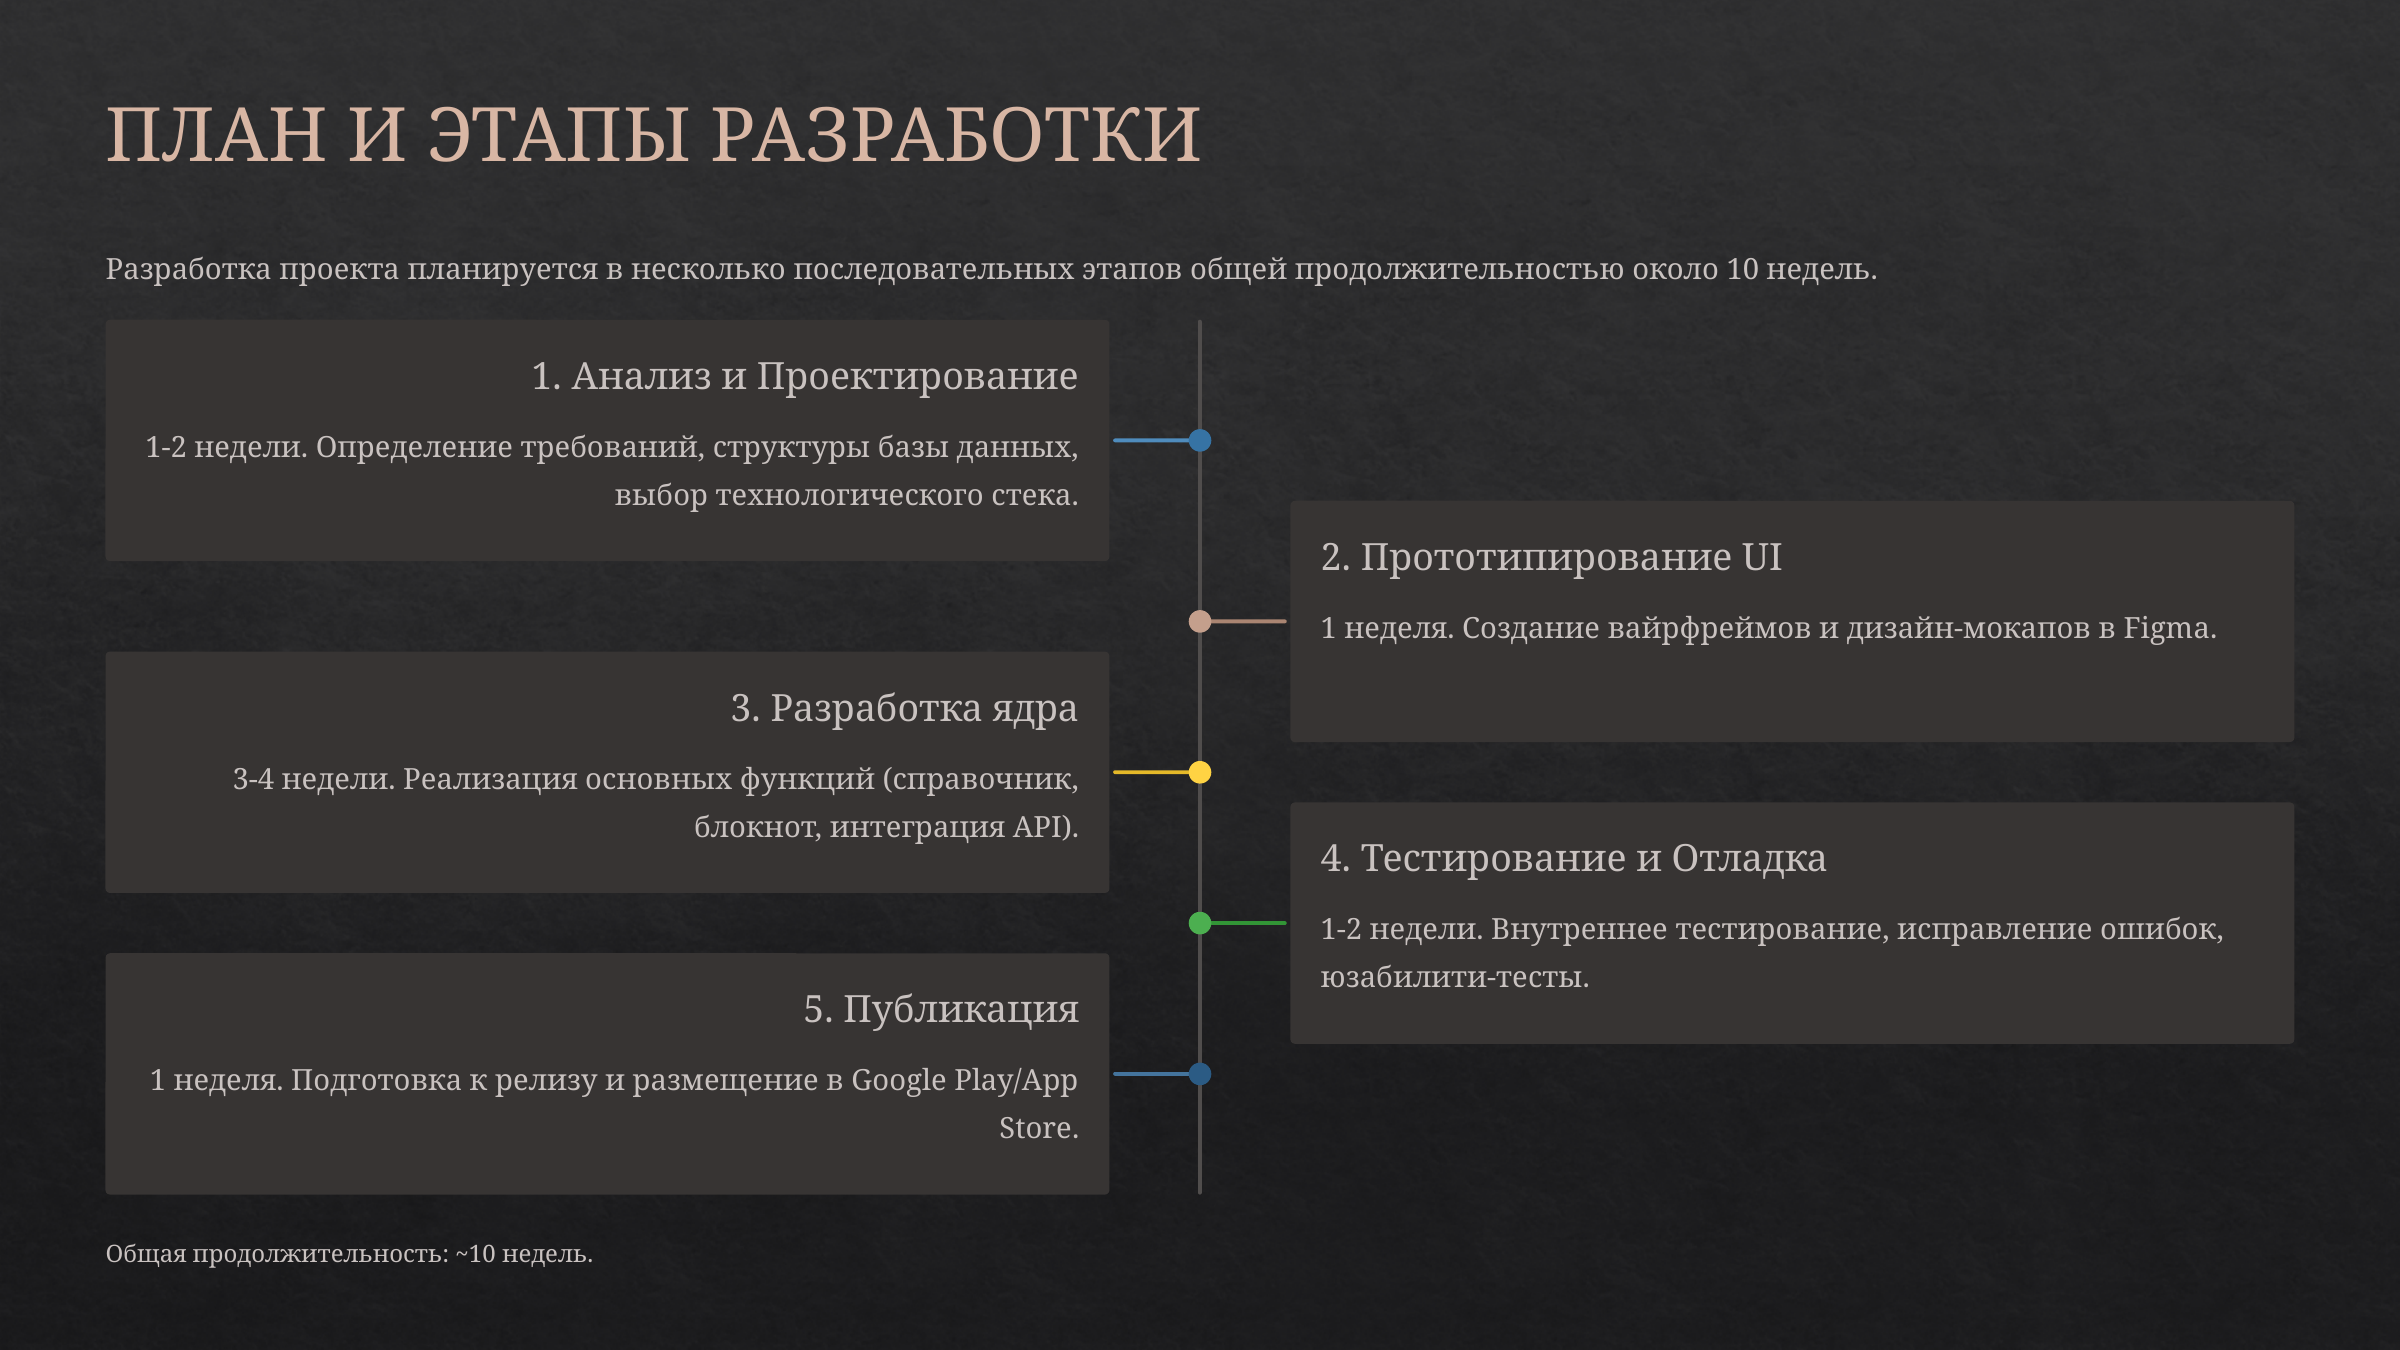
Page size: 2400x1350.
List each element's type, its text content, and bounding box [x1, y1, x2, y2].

text_box 1-2 недели. Внутреннее тестирование, исправление ошибок, юзабилити-тесты. [1320, 897, 2265, 995]
text_box 5. Публикация [702, 983, 1080, 1031]
text_box [1188, 911, 1212, 935]
text_box [1198, 633, 1202, 761]
text_box Общая продолжительность: ~10 недель. [105, 1228, 2295, 1268]
text_box [105, 651, 1110, 893]
text_box [105, 319, 1110, 562]
text_box [1290, 500, 2295, 743]
text_box 1. Анализ и Проектирование [556, 349, 1080, 397]
text_box 4. Тестирование и Отладка [1320, 832, 1814, 880]
text_box Разработка проекта планируется в несколько последовательных этапов общей продолжительностью около 10 недель. [105, 237, 2295, 286]
text_box 1 неделя. Создание вайрфреймов и дизайн-мокапов в Figma. [1320, 596, 2265, 645]
text_box [1188, 760, 1212, 784]
text_box [1198, 935, 1202, 1062]
text_box [1113, 438, 1188, 443]
text_box [1113, 770, 1188, 775]
text_box 3-4 недели. Реализация основных функций (справочник, блокнот, интеграция API). [135, 746, 1080, 844]
text_box 1-2 недели. Определение требований, структуры базы данных, выбор технологического стека. [135, 415, 1080, 512]
text_box [1113, 1072, 1188, 1076]
text_box [1198, 452, 1202, 610]
text_box [1198, 784, 1202, 911]
text_box [1188, 429, 1212, 452]
text_box 2. Прототипирование UI [1320, 530, 1774, 578]
text_box [1290, 802, 2295, 1044]
text_box [1212, 921, 1287, 925]
text_box [1212, 619, 1287, 624]
text_box [1198, 319, 1202, 429]
text_box [1188, 610, 1212, 633]
text_box ПЛАН И ЭТАПЫ РАЗРАБОТКИ [105, 82, 1164, 178]
text_box 1 неделя. Подготовка к релизу и размещение в Google Play/App Store. [135, 1048, 1080, 1146]
text_box [1198, 1086, 1202, 1195]
text_box [105, 953, 1110, 1195]
text_box 3. Разработка ядра [702, 681, 1080, 729]
text_box [1188, 1062, 1212, 1086]
